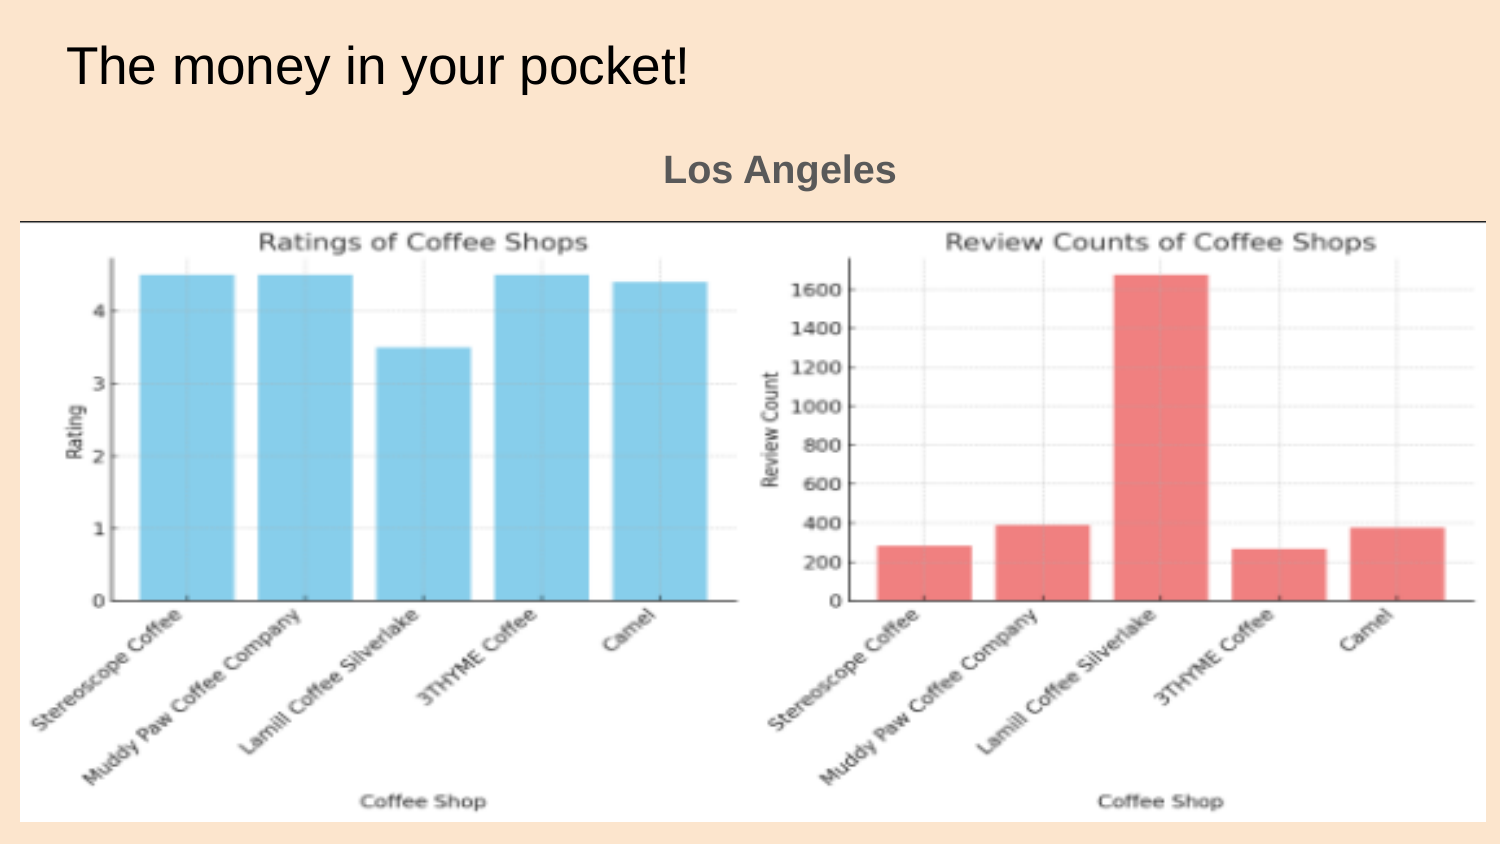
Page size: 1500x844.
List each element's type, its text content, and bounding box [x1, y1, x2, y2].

text_box Los Angeles [423, 83, 1098, 195]
picture [20, 221, 1486, 822]
title The money in your pocket! [51, 16, 1449, 111]
